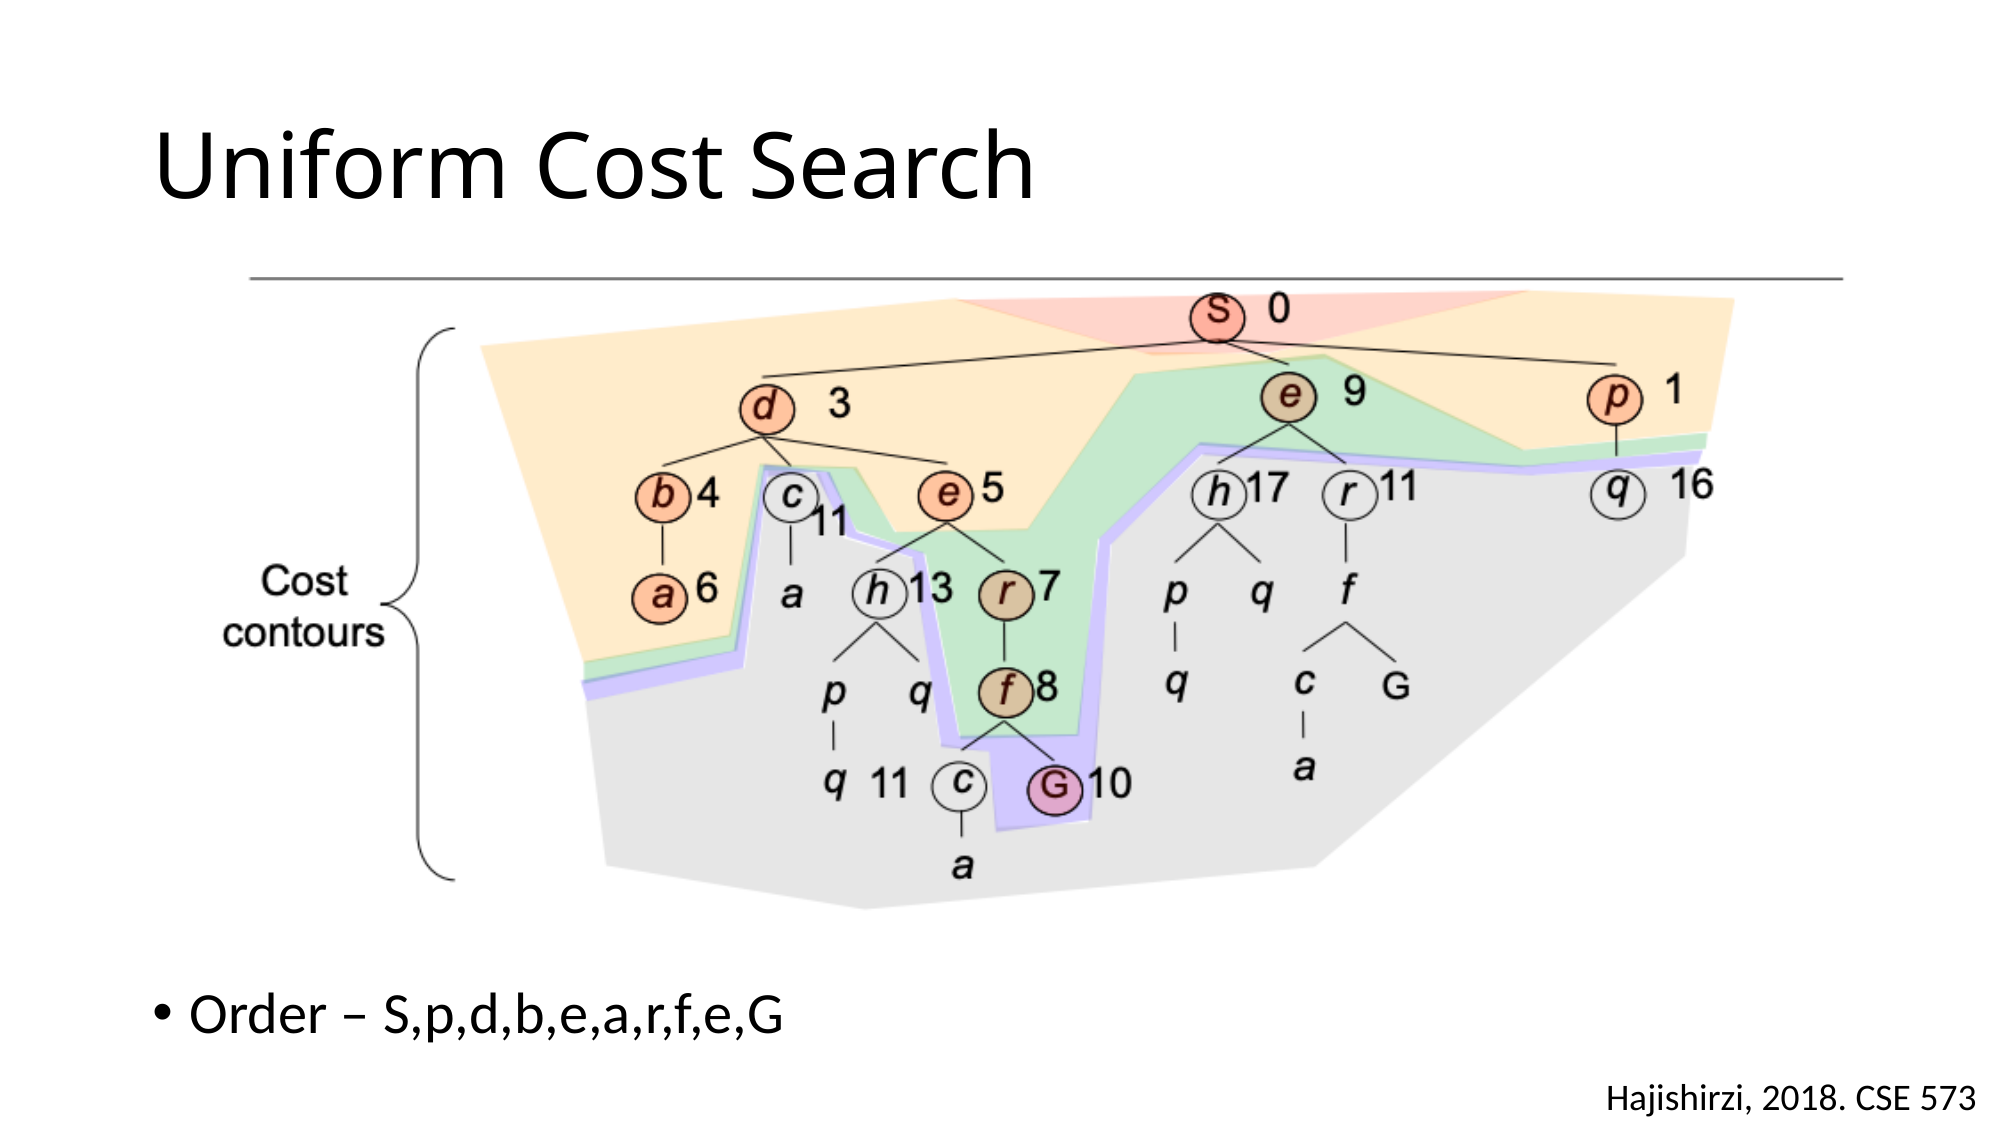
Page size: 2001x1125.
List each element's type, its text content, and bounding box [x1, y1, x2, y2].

text_box Hajishirzi, 2018. CSE 573 [1354, 1065, 2000, 1125]
list Order – S,p,d,b,e,a,r,f,e,G [137, 299, 1863, 1066]
title Uniform Cost Search [137, 59, 1863, 278]
picture [210, 277, 1863, 916]
